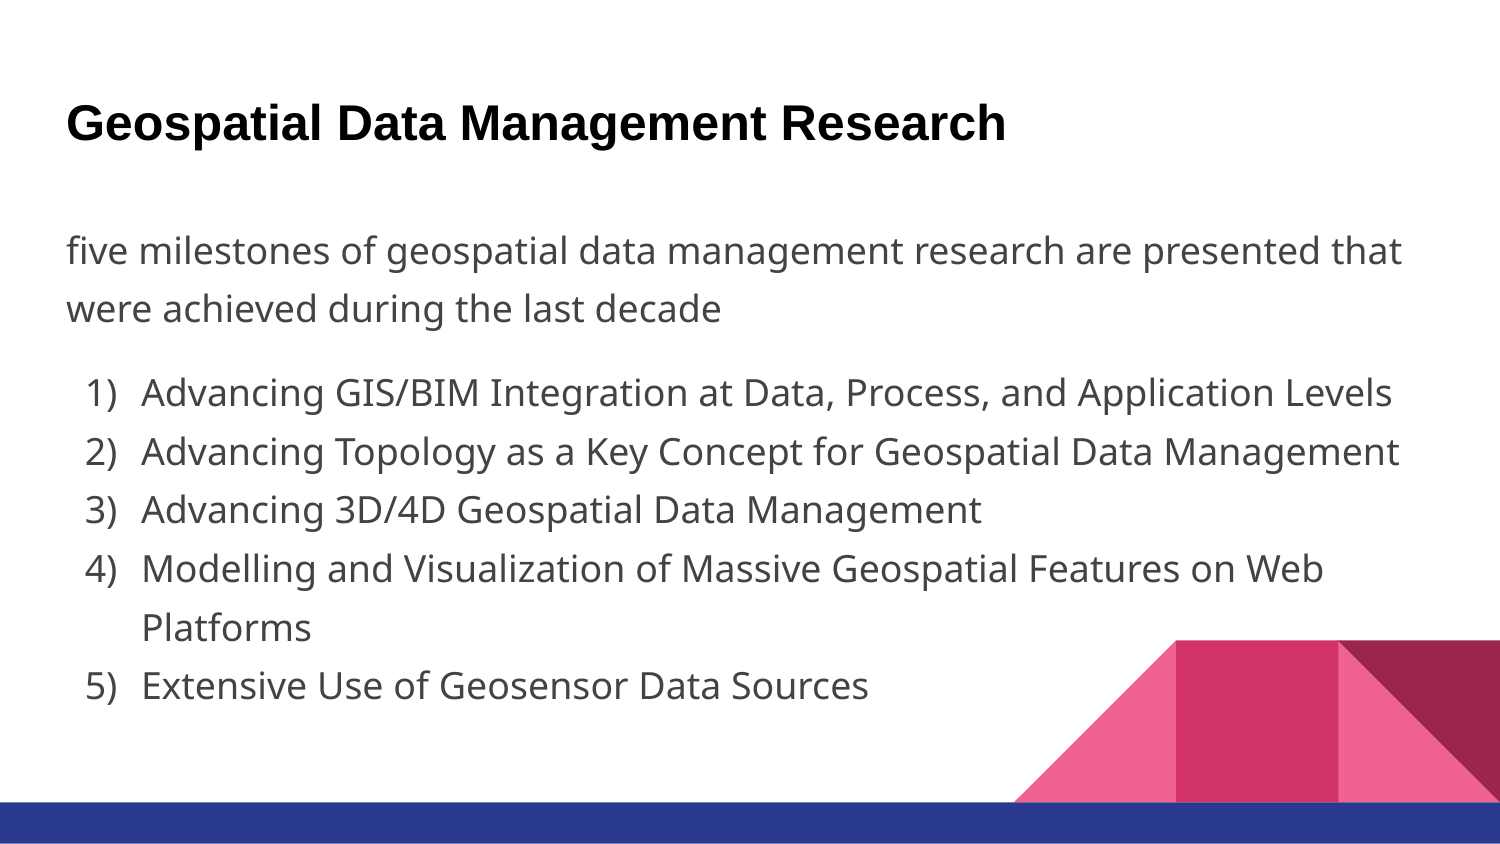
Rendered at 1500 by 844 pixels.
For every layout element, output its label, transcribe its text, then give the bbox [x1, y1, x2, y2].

list five milestones of geospatial data management research are presented that were achieved during the last decade Advancing GIS/BIM Integration at Data, Process, and Application Levels Advancing Topology as a Key Concept for Geospatial Data Management Advancing 3D/4D Geospatial Data Management Modelling and Visualization of Massive Geospatial Features on Web Platforms Extensive Use of Geosensor Data Sources [51, 201, 1449, 750]
title Geospatial Data Management Research [51, 67, 1449, 167]
